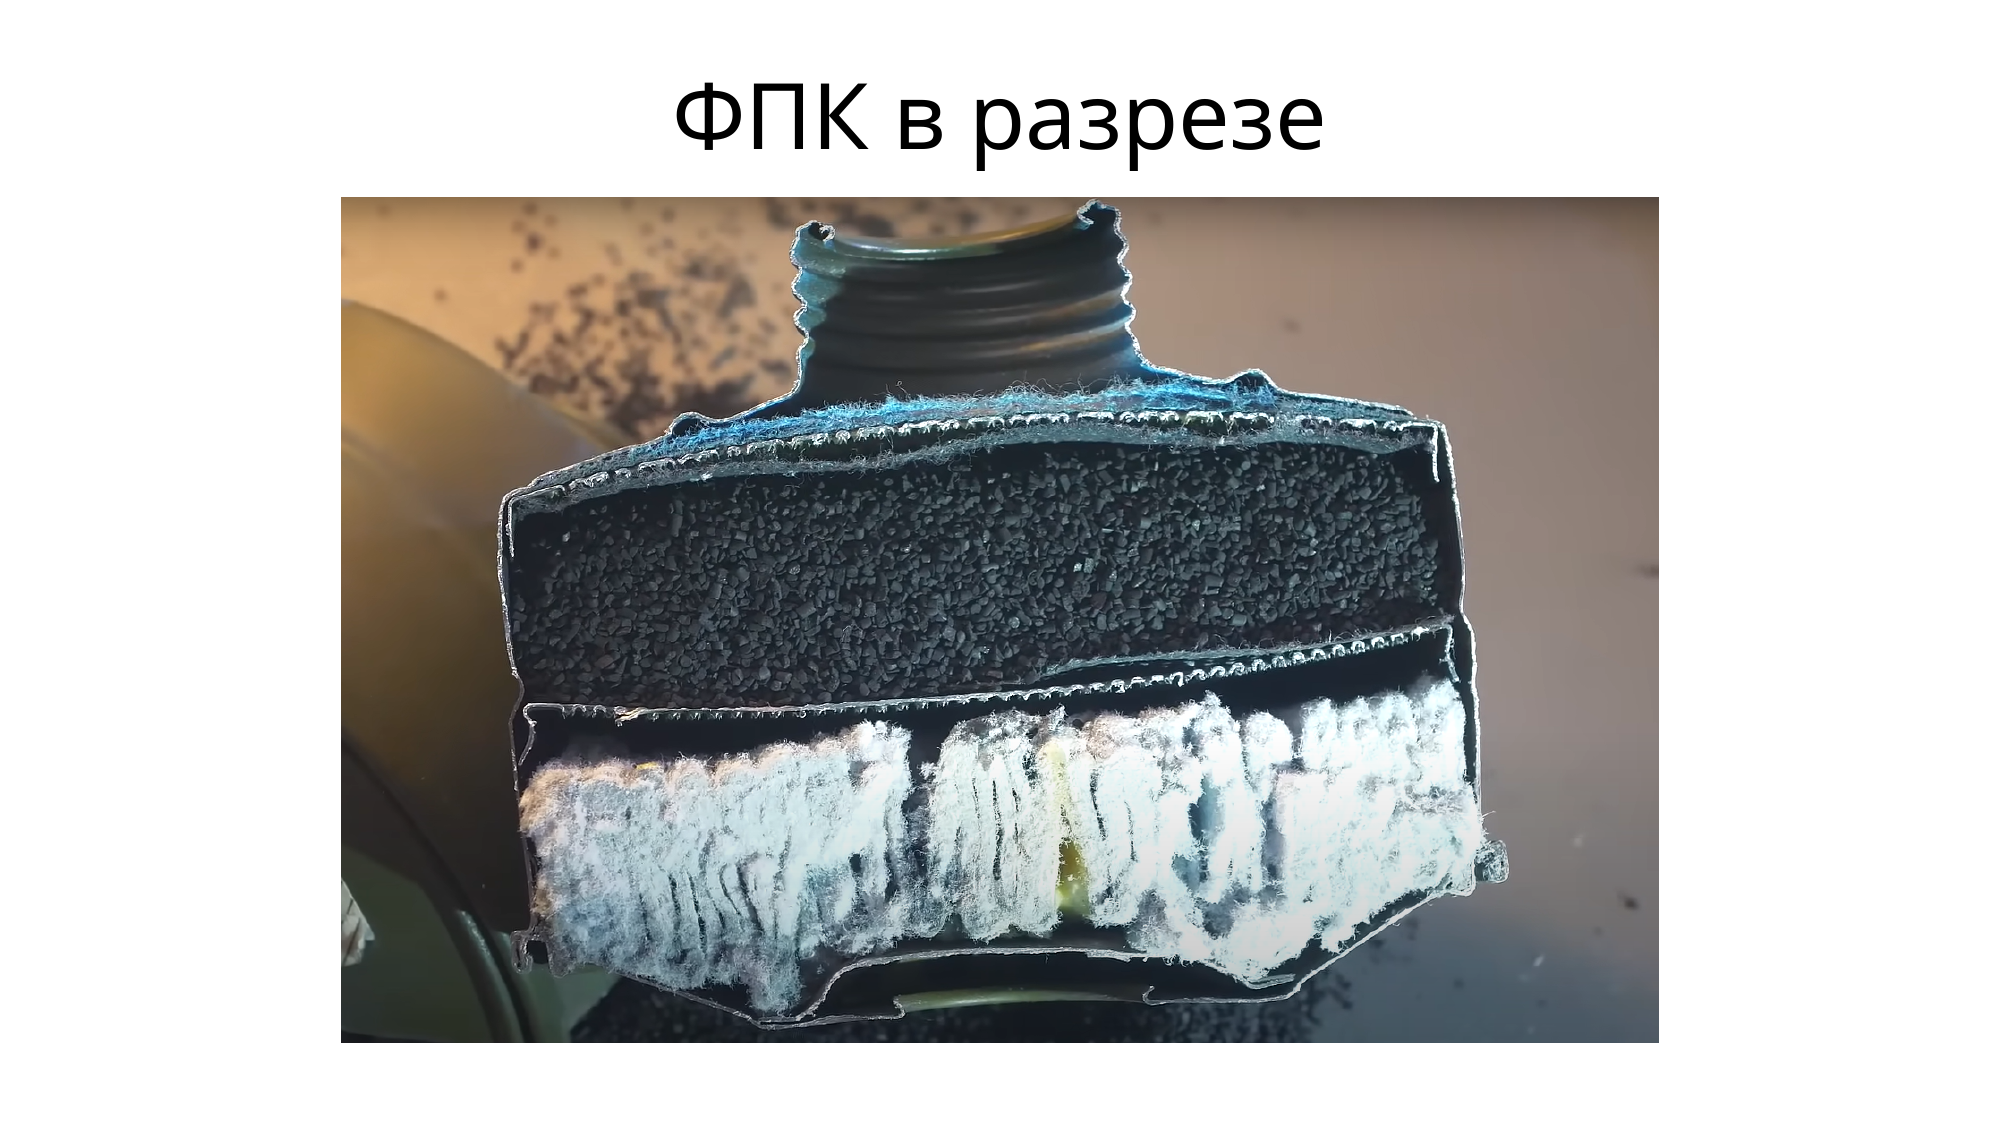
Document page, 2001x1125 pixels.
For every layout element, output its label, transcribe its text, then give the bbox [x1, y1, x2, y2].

picture [341, 197, 1659, 1043]
title ФПК в разрезе [137, 11, 1863, 229]
